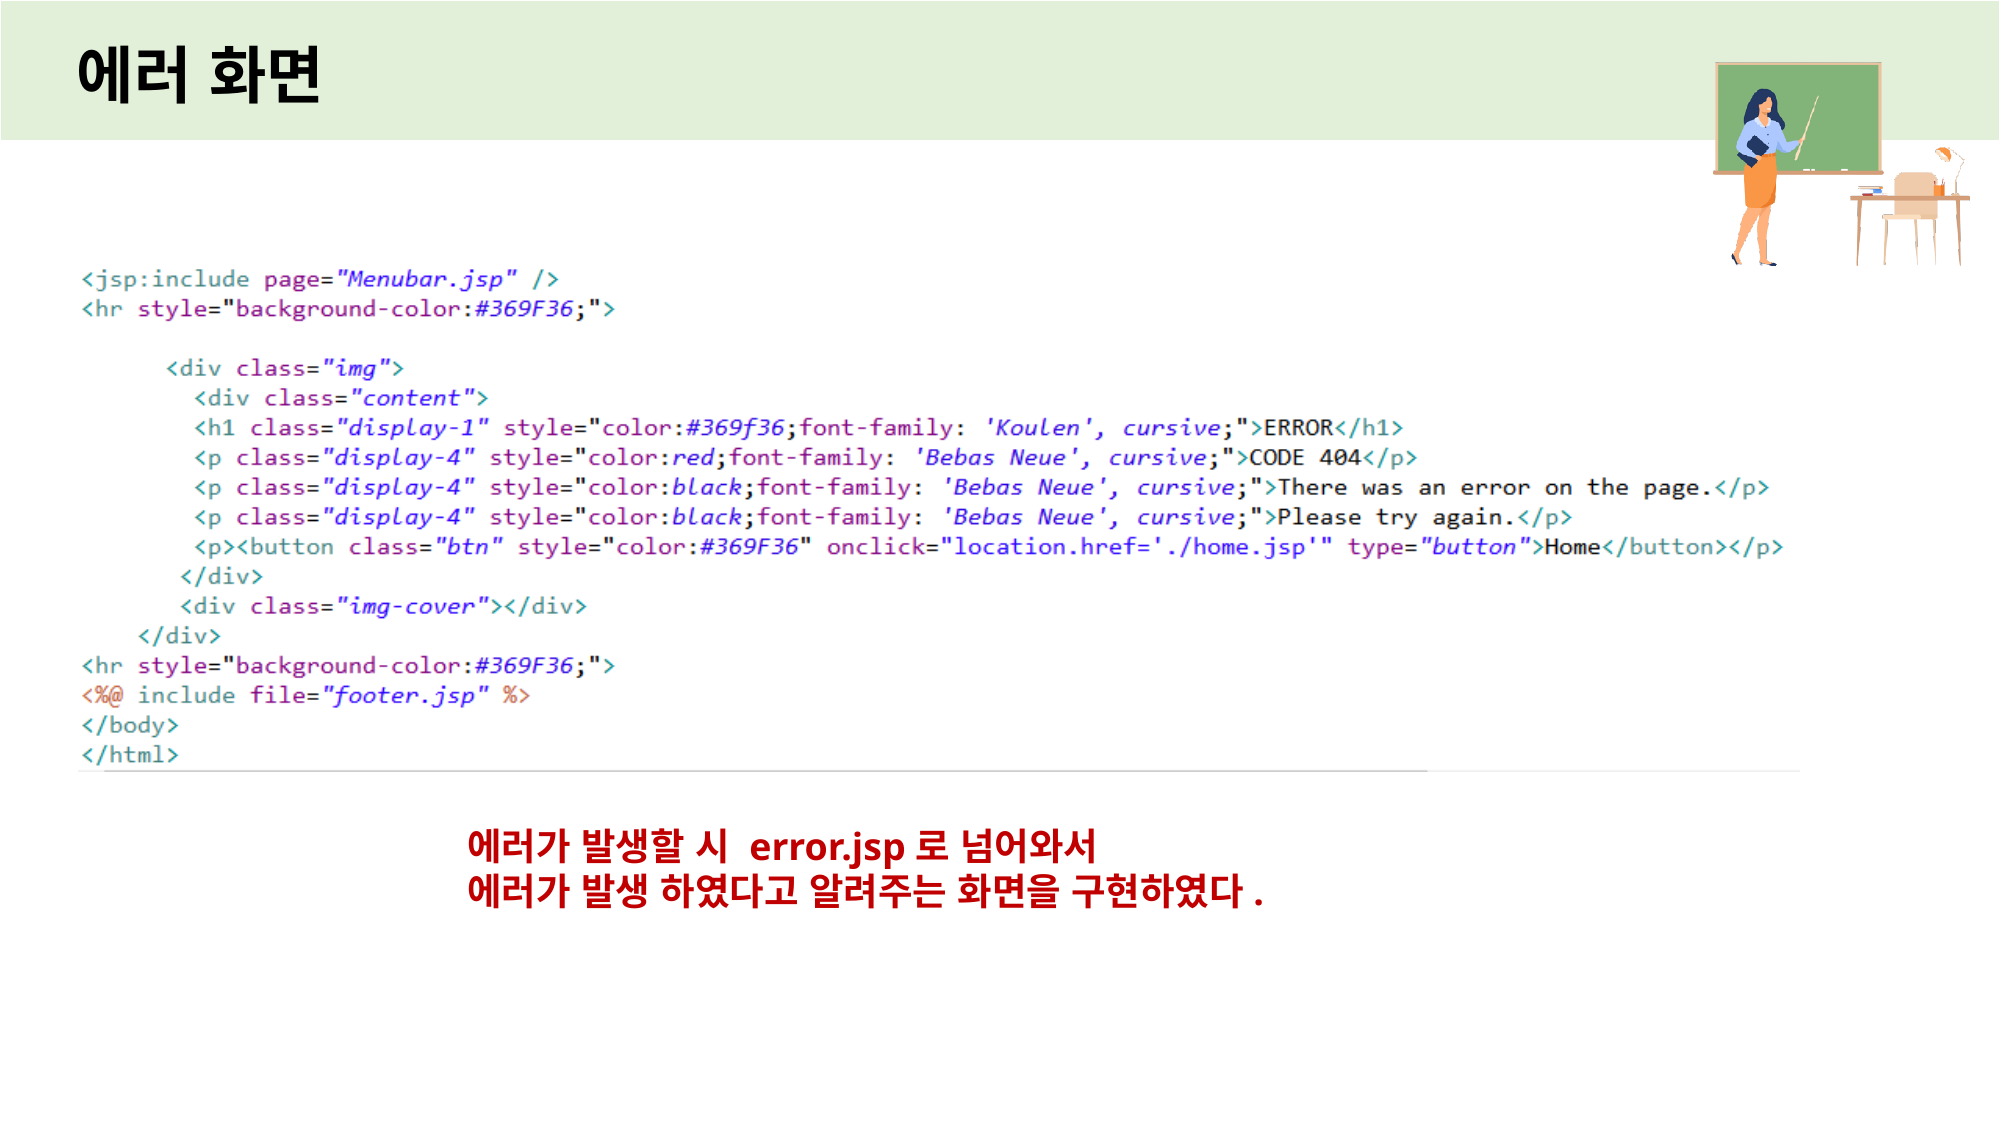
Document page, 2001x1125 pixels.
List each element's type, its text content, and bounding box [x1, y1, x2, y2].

text_box 에러 화면 [62, 29, 650, 119]
picture [78, 8, 2001, 773]
text_box 에러가 발생할 시 error.jsp로 넘어와서 에러가 발생 하였다고 알려주는 화면을 구현하였다. [454, 817, 1546, 920]
